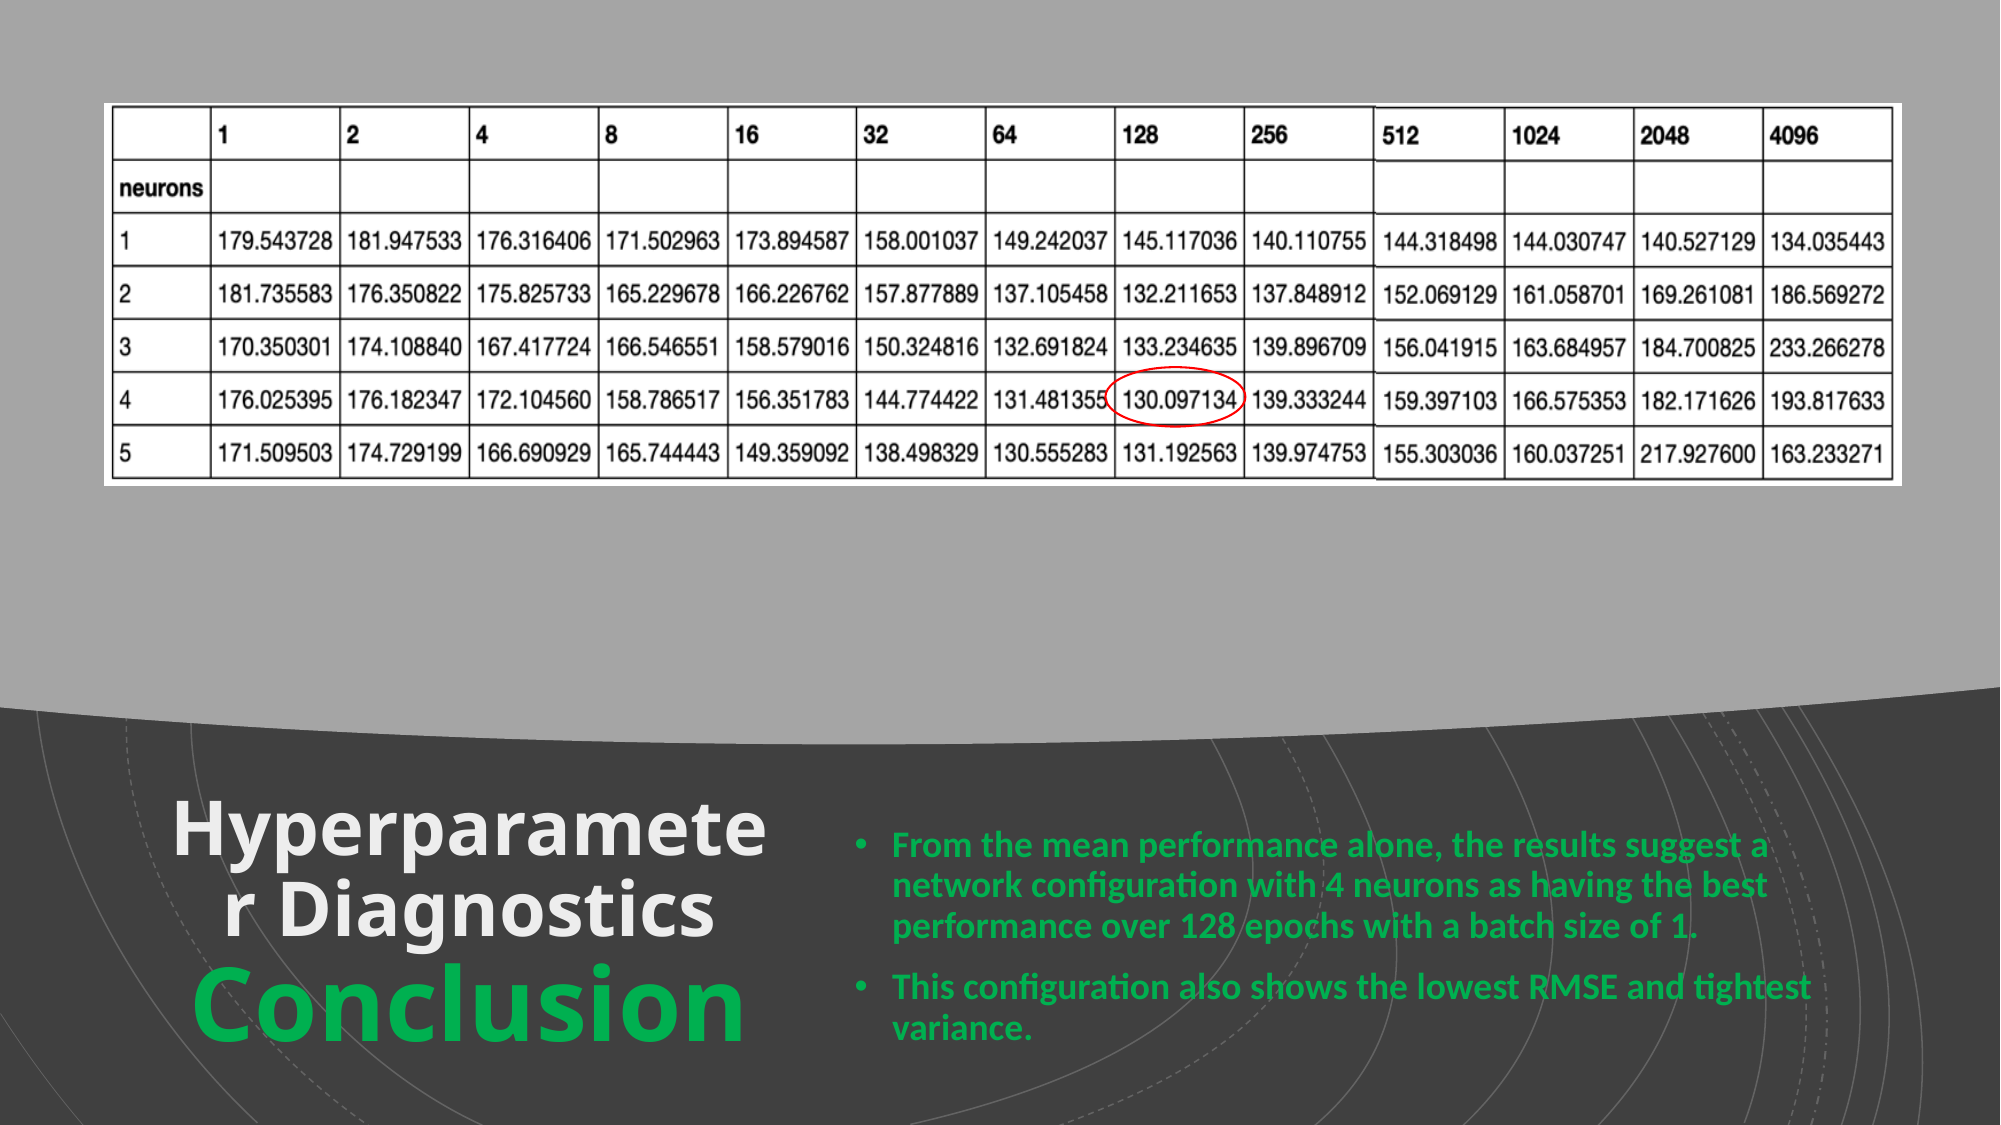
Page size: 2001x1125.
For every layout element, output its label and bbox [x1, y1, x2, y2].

text_box [0, 0, 1999, 1125]
picture [104, 103, 1902, 486]
